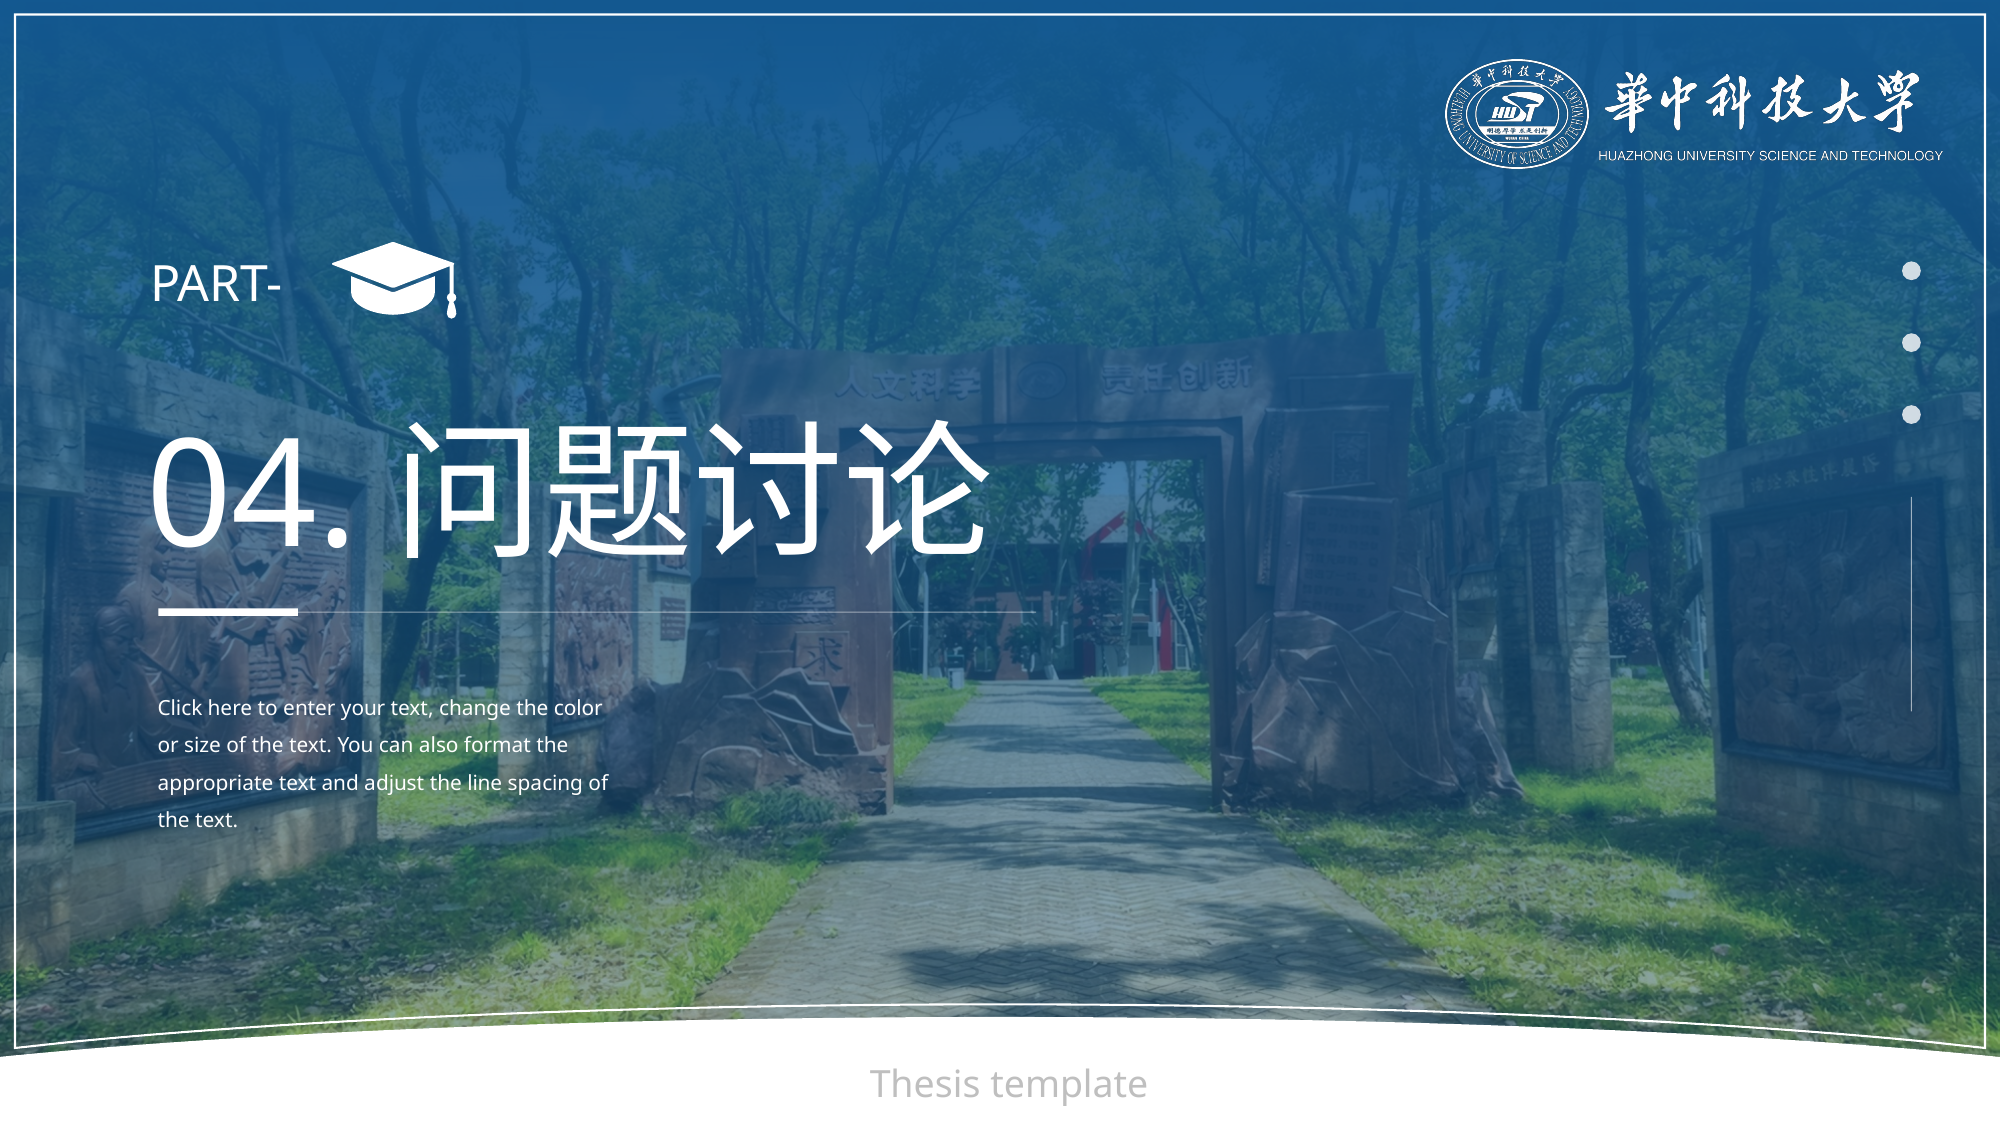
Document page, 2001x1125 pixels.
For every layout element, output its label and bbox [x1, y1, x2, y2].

text_box [1902, 261, 1921, 424]
picture [0, 0, 2000, 1125]
text_box [158, 608, 1037, 616]
